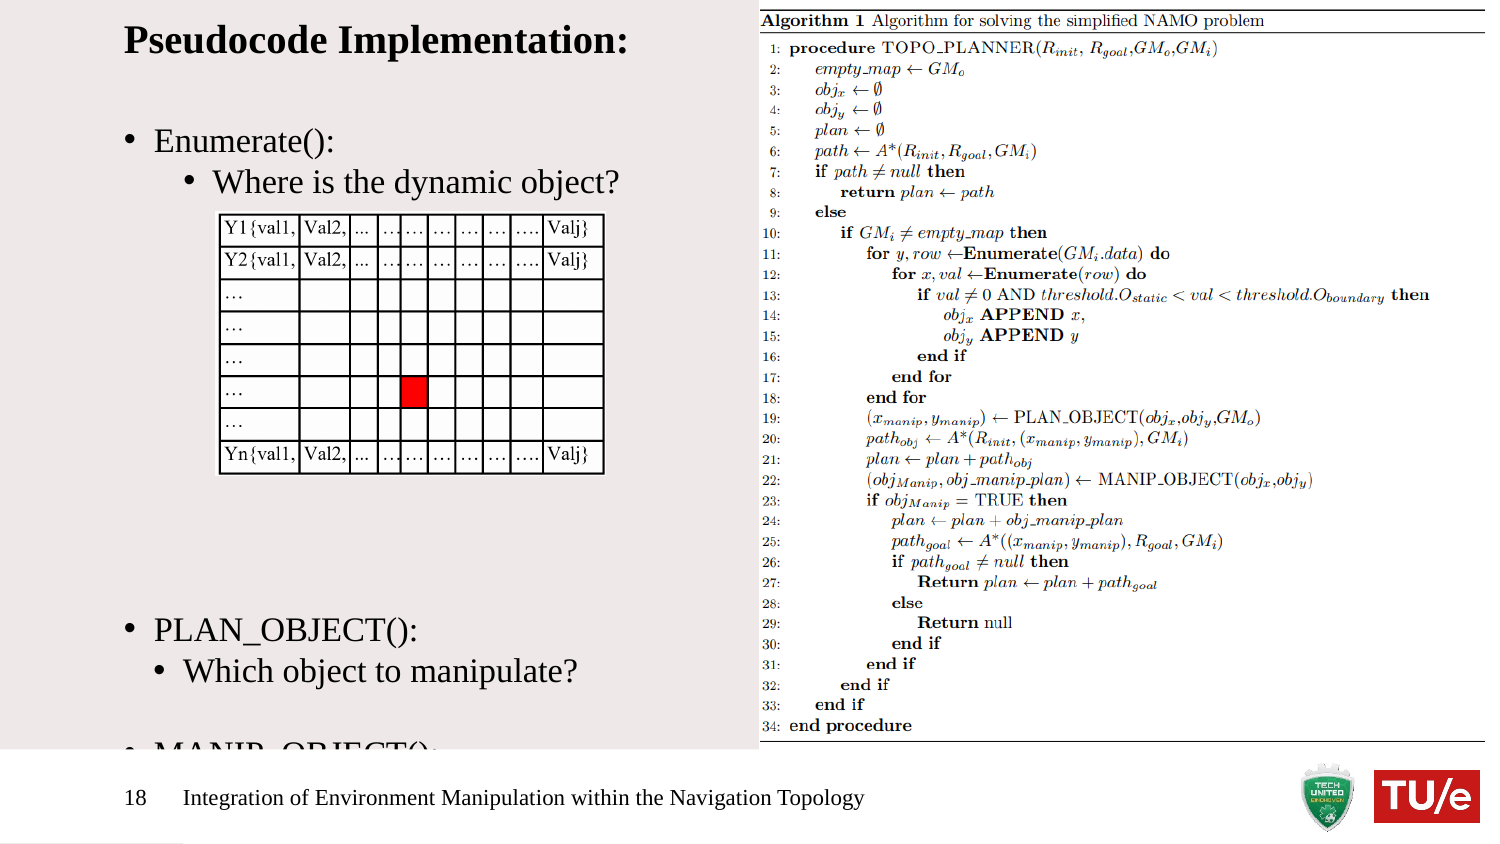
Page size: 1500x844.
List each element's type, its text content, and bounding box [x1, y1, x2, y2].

list Enumerate(): Where is the dynamic object? PLAN_OBJECT(): Which object to manipulate? MANIP_OBJECT(): How to manipulate and is it removed? [123, 77, 715, 694]
picture [215, 211, 606, 476]
title Pseudocode Implementation: [123, 12, 715, 77]
footer Integration of Environment Manipulation within the Navigation Topology [183, 749, 1185, 844]
picture [759, 0, 1500, 844]
slide_number 18 [0, 749, 183, 844]
